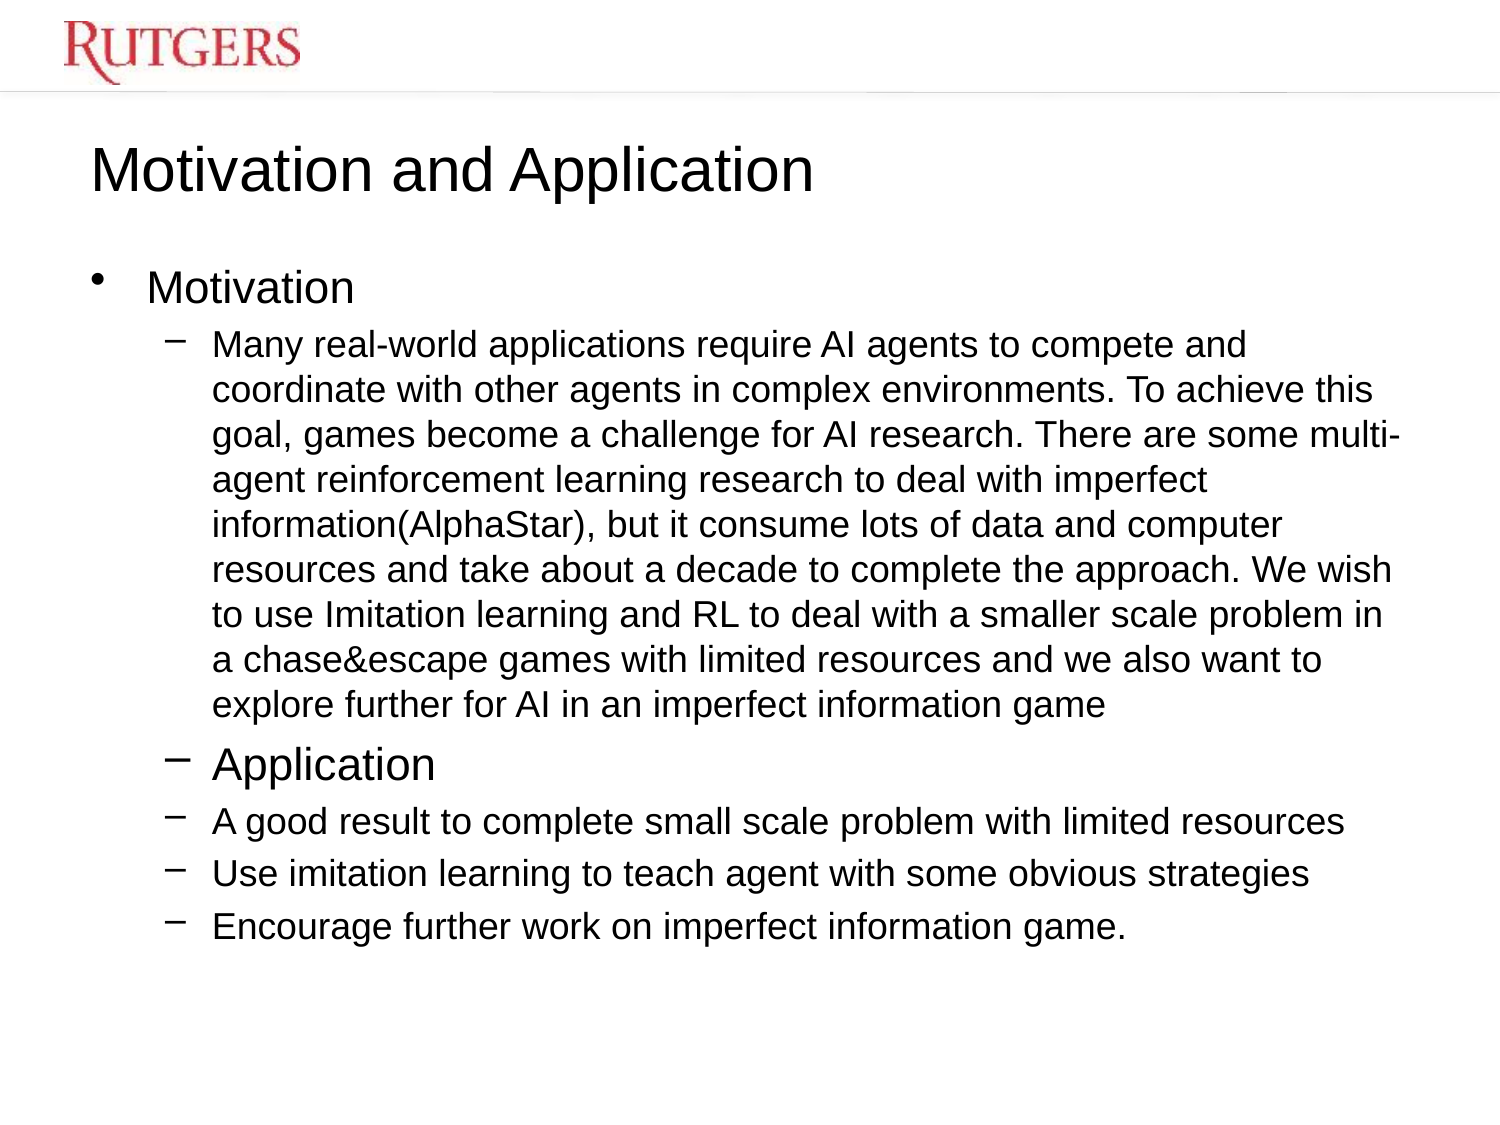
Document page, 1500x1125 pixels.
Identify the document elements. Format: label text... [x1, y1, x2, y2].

title Motivation and Application [75, 99, 1425, 233]
list Motivation Many real-world applications require AI agents to compete and coordinate with other agents in complex environments. To achieve this goal, games become a challenge for AI research. There are some multi-agent reinforcement learning research to deal with imperfect information(AlphaStar), but it consume lots of data and computer resources and take about a decade to complete the approach. We wish to use Imitation learning and RL to deal with a smaller scale problem in a chase&escape games with limited resources and we also want to explore further for AI in an imperfect information game Application A good result to complete small scale problem with limited resources Use imitation learning to teach agent with some obvious strategies Encourage further work on imperfect information game. [75, 249, 1425, 994]
picture [64, 21, 300, 85]
